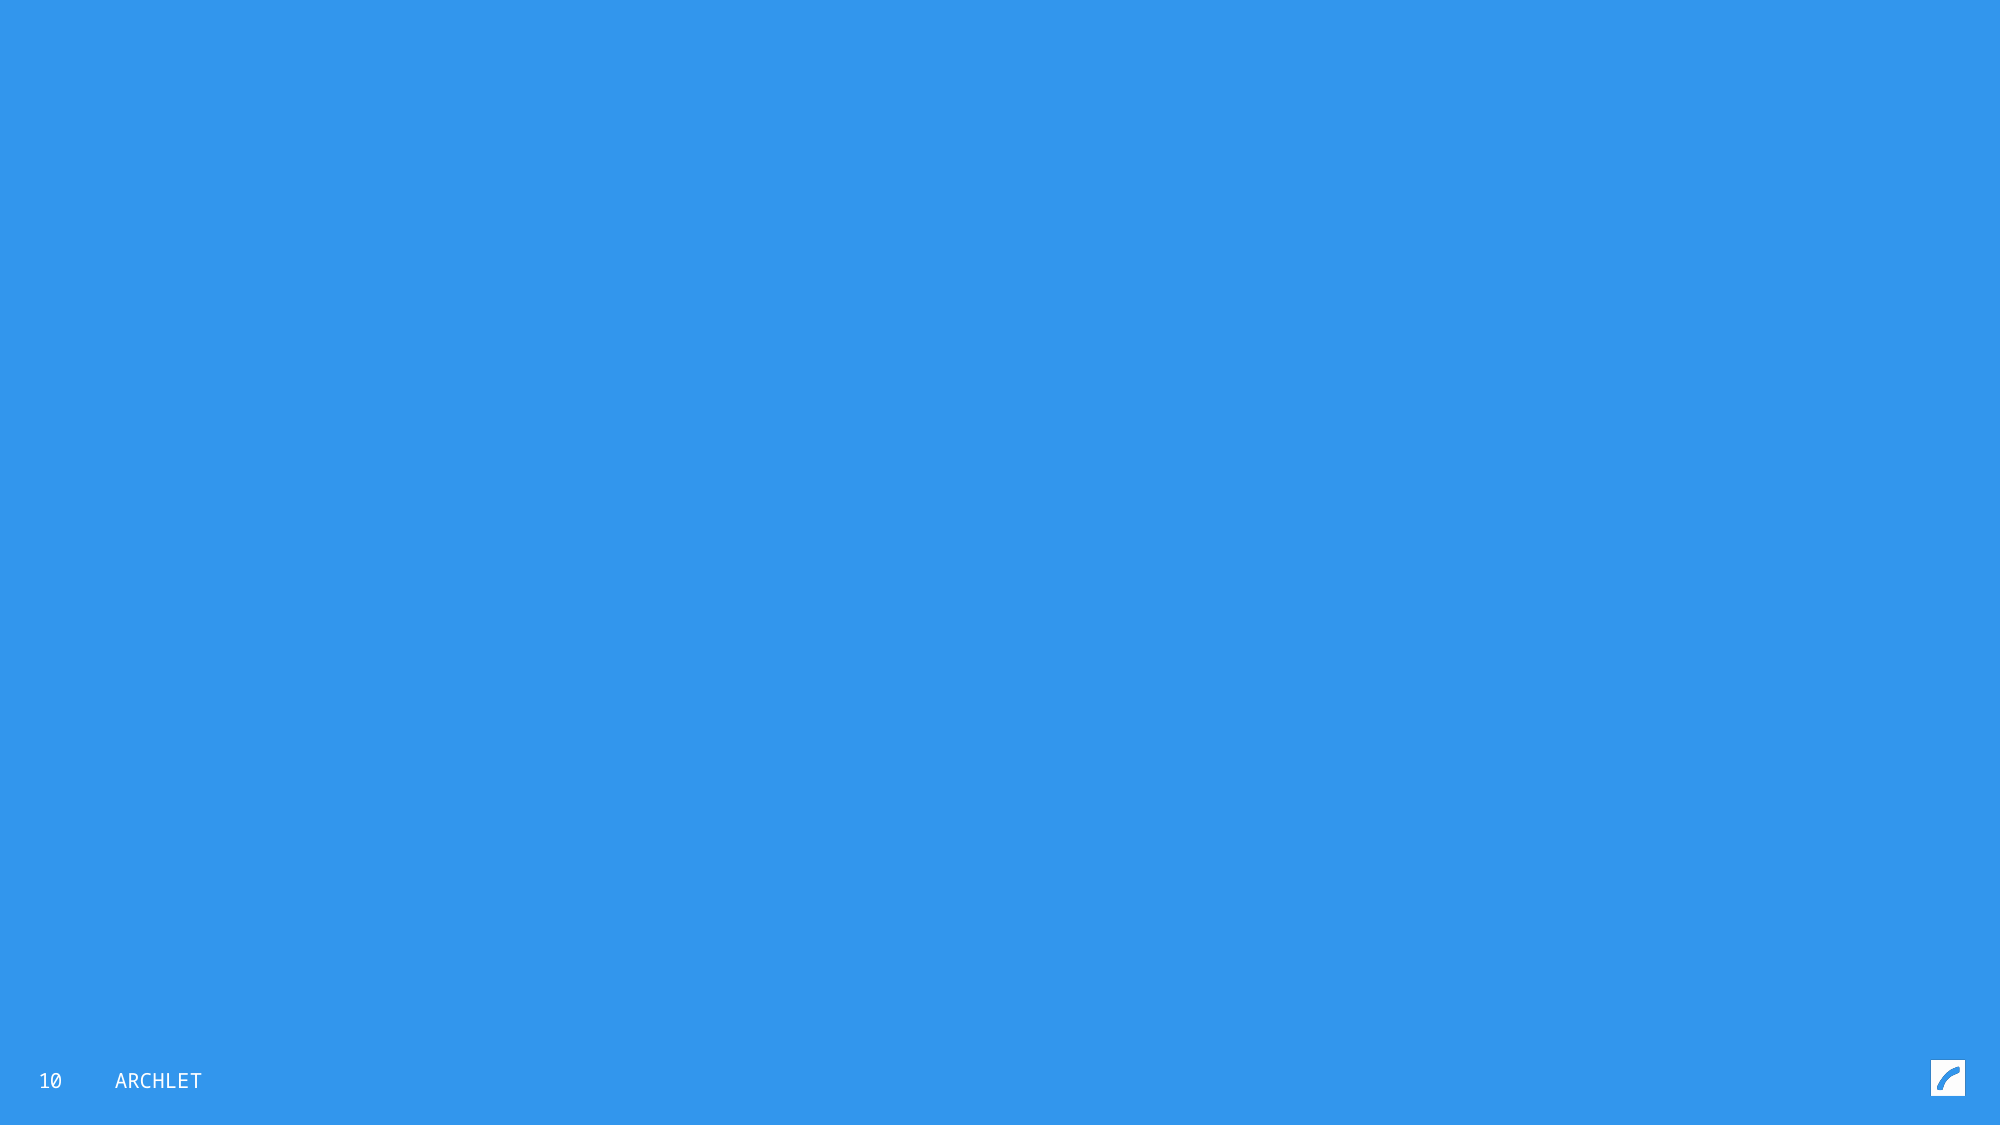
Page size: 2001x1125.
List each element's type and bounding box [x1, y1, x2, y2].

picture [1927, 1056, 1972, 1099]
